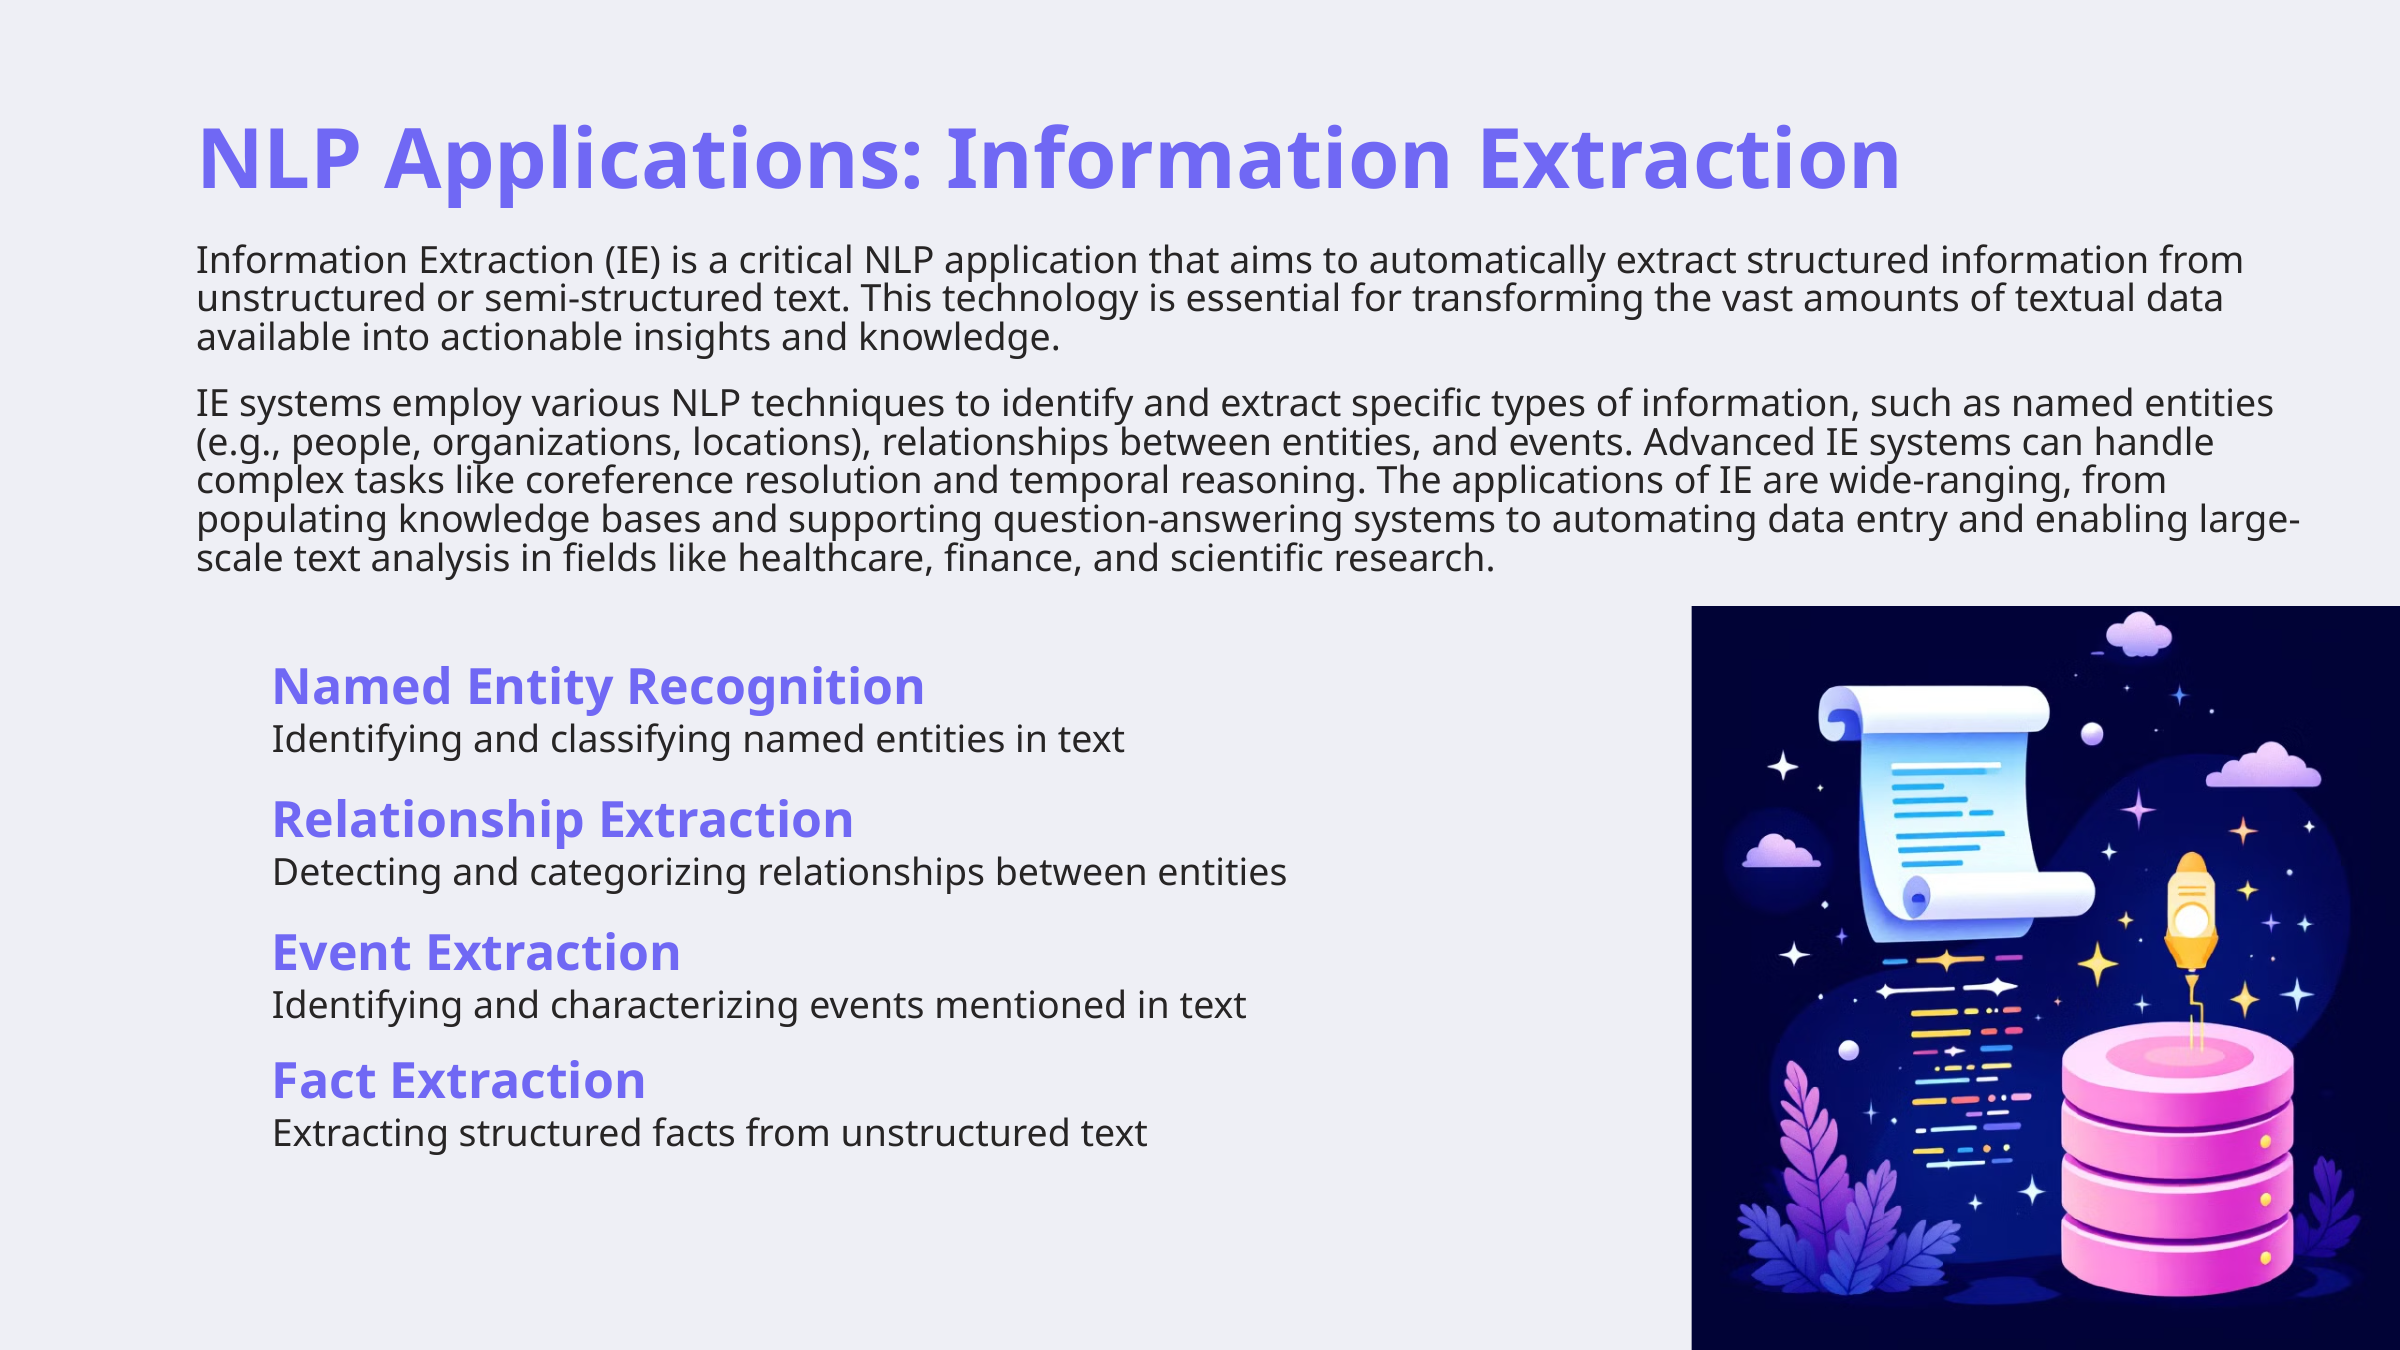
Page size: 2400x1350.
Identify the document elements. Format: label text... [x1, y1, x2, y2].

text_box Named Entity Recognition [271, 675, 640, 715]
picture [1691, 606, 2400, 1350]
text_box Identifying and characterizing events mentioned in text [271, 987, 1603, 1027]
text_box Fact Extraction [271, 1069, 591, 1109]
text_box Relationship Extraction [271, 807, 604, 848]
text_box NLP Applications: Information Extraction [196, 126, 1251, 206]
text_box Extracting structured facts from unstructured text [271, 1115, 1603, 1155]
text_box IE systems employ various NLP techniques to identify and extract specific types of information, such as named entities (e.g., people, organizations, locations), relationships between entities, and events. Advanced IE systems can handle complex tasks like coreference resolution and temporal reasoning. The applications of IE are wide-ranging, from populating knowledge bases and supporting question-answering systems to automating data entry and enabling large-scale text analysis in fields like healthcare, finance, and scientific research. [196, 385, 2336, 619]
text_box Information Extraction (IE) is a critical NLP application that aims to automatically extract structured information from unstructured or semi-structured text. This technology is essential for transforming the vast amounts of textual data available into actionable insights and knowledge. [196, 242, 2260, 359]
text_box Identifying and classifying named entities in text [271, 721, 1603, 761]
text_box Event Extraction [271, 941, 591, 981]
text_box Detecting and categorizing relationships between entities [271, 854, 1603, 893]
